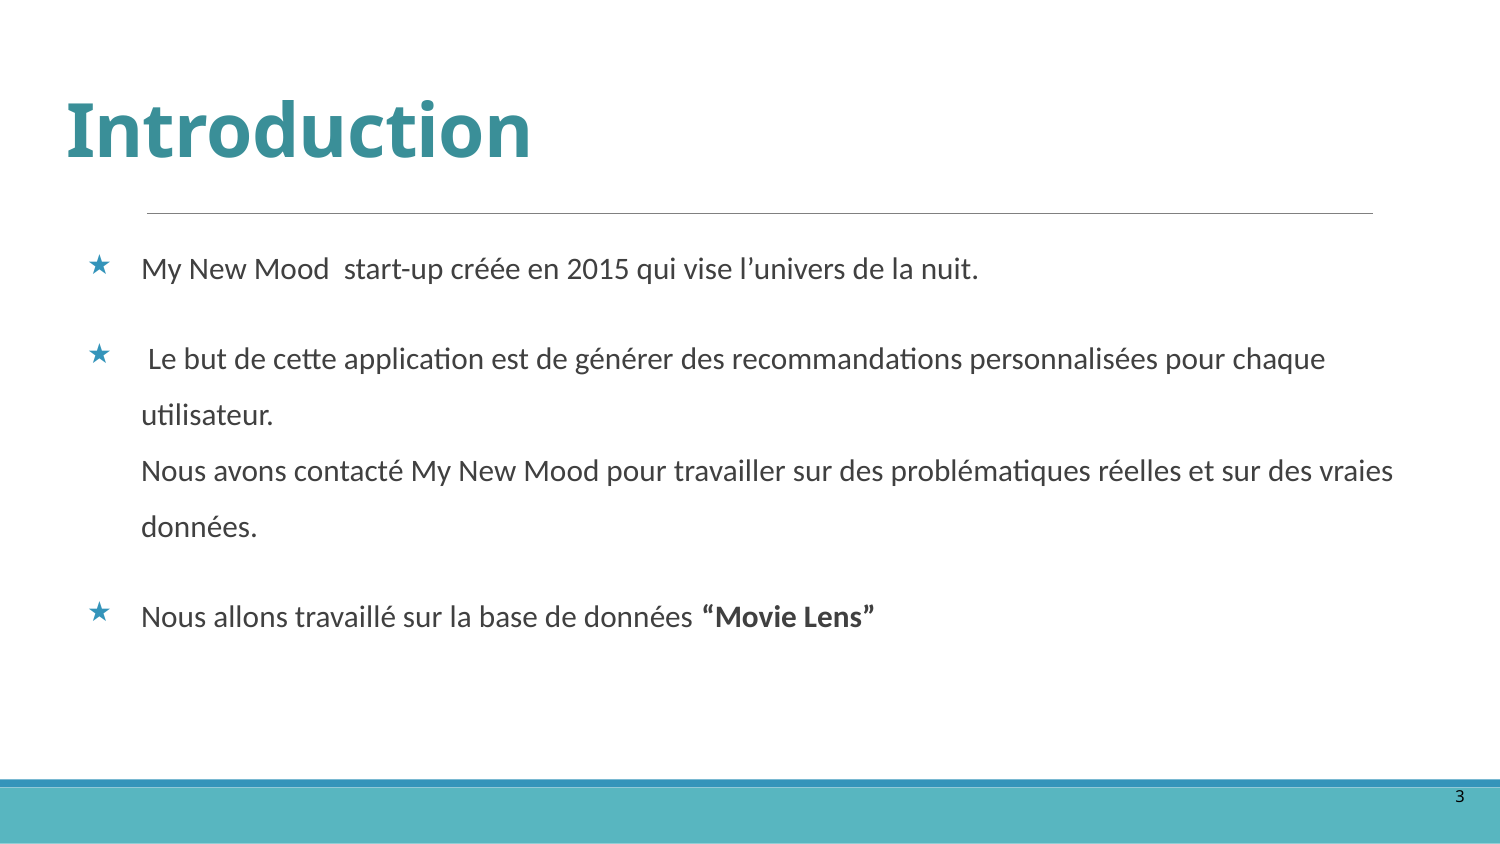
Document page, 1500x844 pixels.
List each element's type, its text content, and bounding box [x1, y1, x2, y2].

title Introduction [51, 51, 1449, 189]
slide_number 3 [1389, 764, 1480, 830]
list My New Mood start-up créée en 2015 qui vise l’univers de la nuit. Le but de cette application est de générer des recommandations personnalisées pour chaque utilisateur. Nous avons contacté My New Mood pour travailler sur des problématiques réelles et sur des vraies données. Nous allons travaillé sur la base de données “Movie Lens” [51, 214, 1449, 762]
